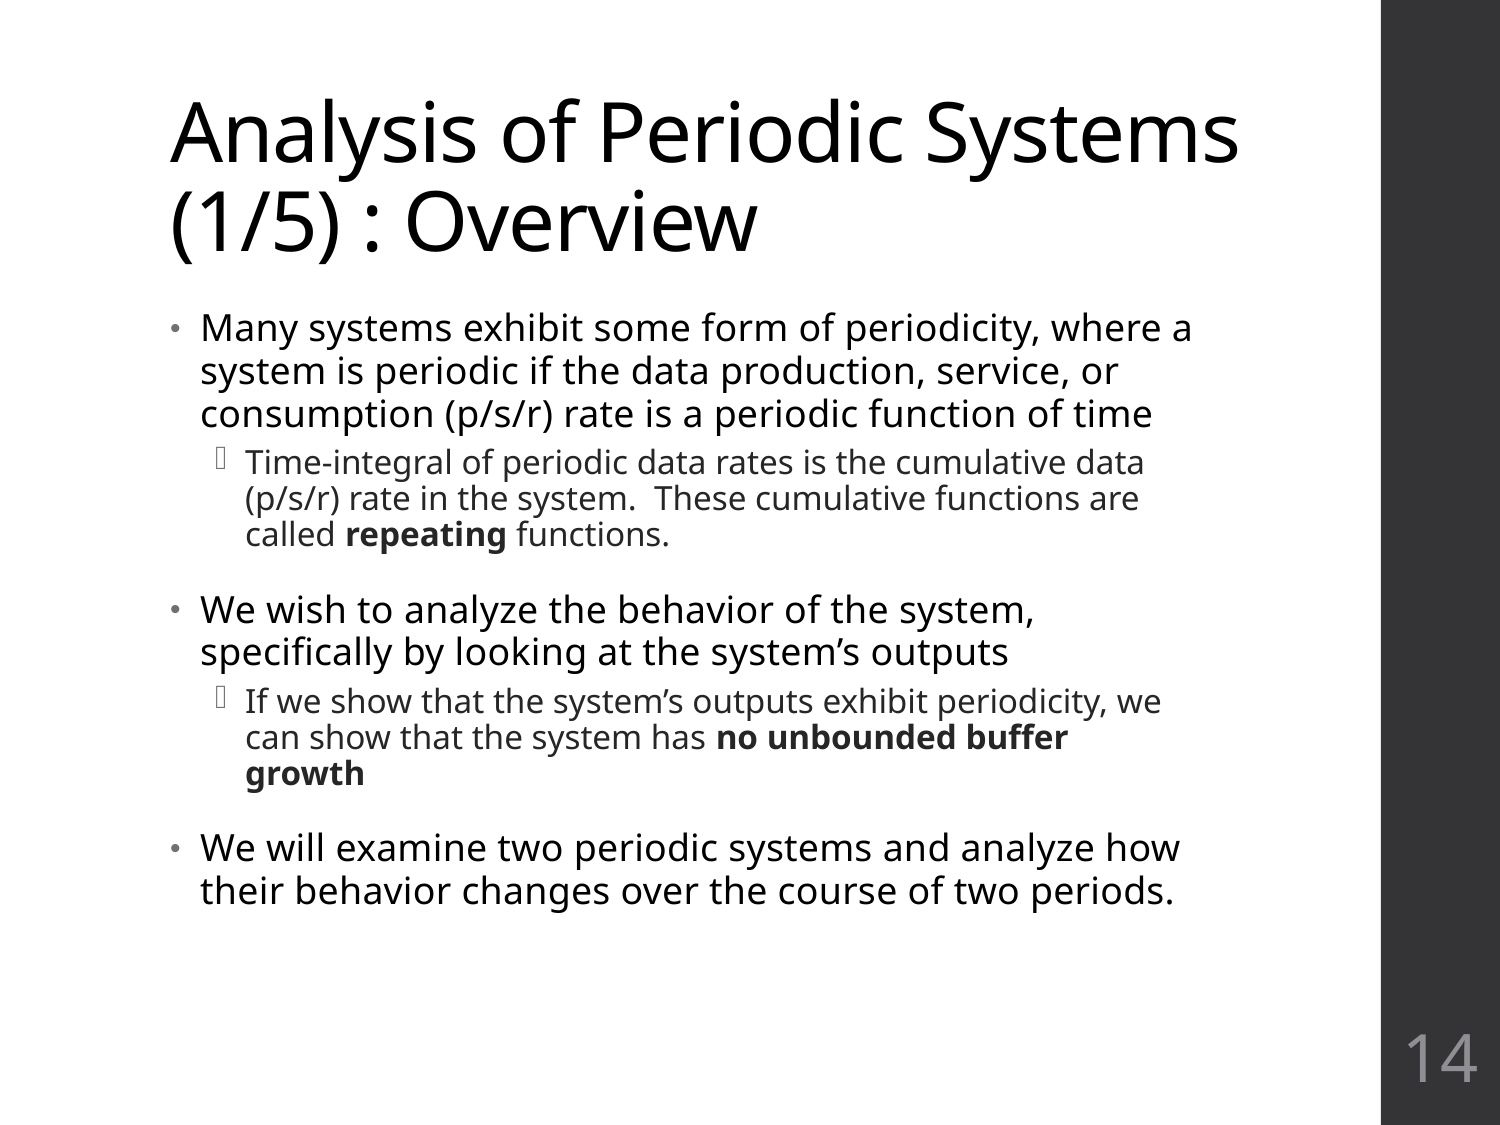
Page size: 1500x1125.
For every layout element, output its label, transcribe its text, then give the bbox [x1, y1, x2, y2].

title Analysis of Periodic Systems (1/5) : Overview [155, 60, 1348, 278]
list Many systems exhibit some form of periodicity, where a system is periodic if the data production, service, or consumption (p/s/r) rate is a periodic function of time Time-integral of periodic data rates is the cumulative data (p/s/r) rate in the system. These cumulative functions are called repeating functions. We wish to analyze the behavior of the system, specifically by looking at the system’s outputs If we show that the system’s outputs exhibit periodicity, we can show that the system has no unbounded buffer growth We will examine two periodic systems and analyze how their behavior changes over the course of two periods. [155, 299, 1213, 1014]
slide_number 14 [1384, 1012, 1498, 1110]
